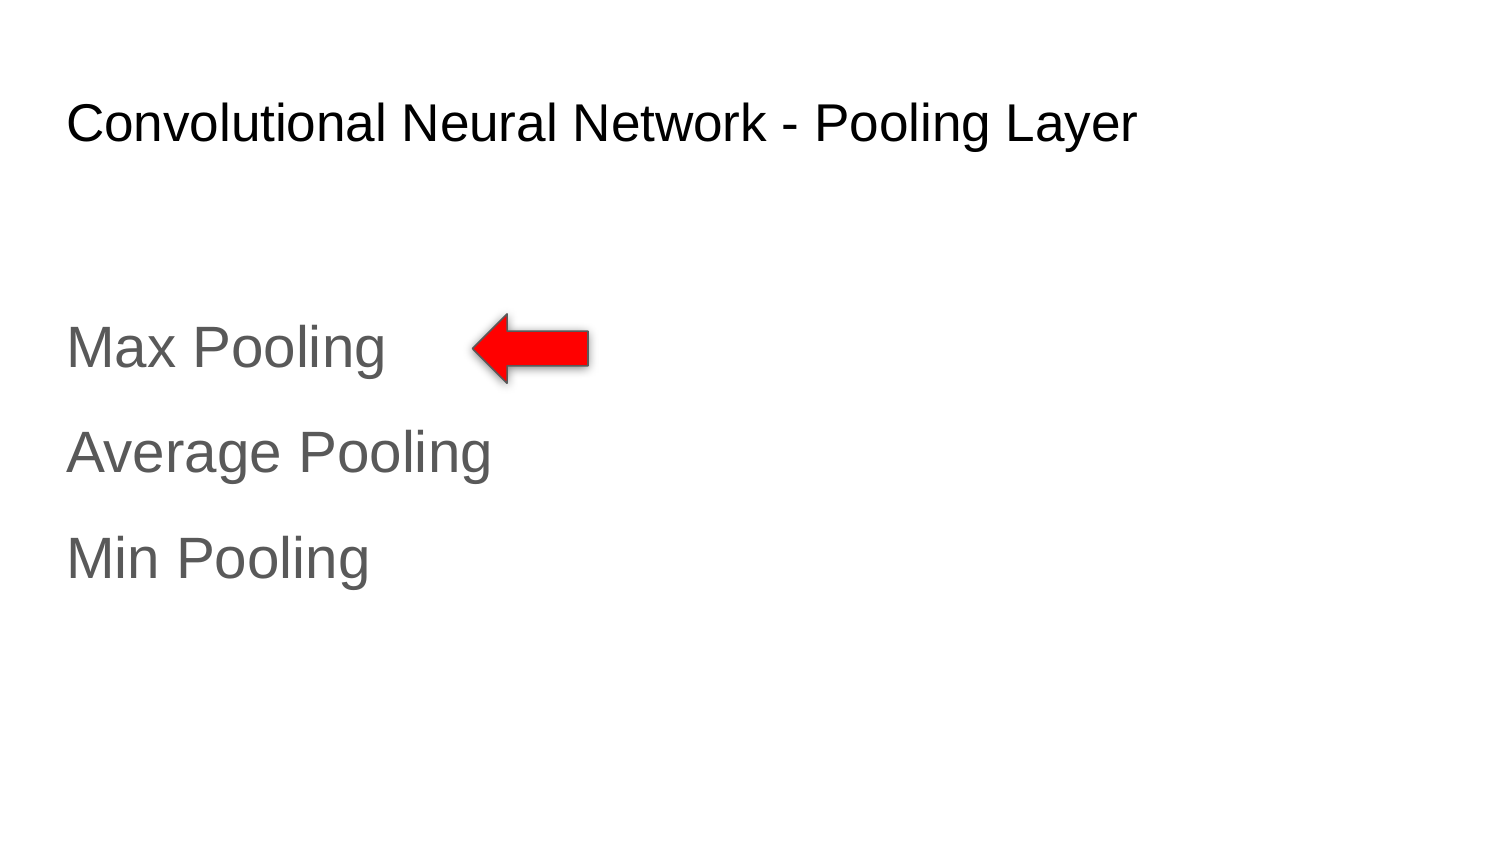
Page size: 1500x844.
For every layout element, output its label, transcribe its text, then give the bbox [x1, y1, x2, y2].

text_box [472, 313, 589, 384]
title Convolutional Neural Network - Pooling Layer [51, 72, 1449, 167]
list Max Pooling Average Pooling Min Pooling [51, 189, 1449, 750]
